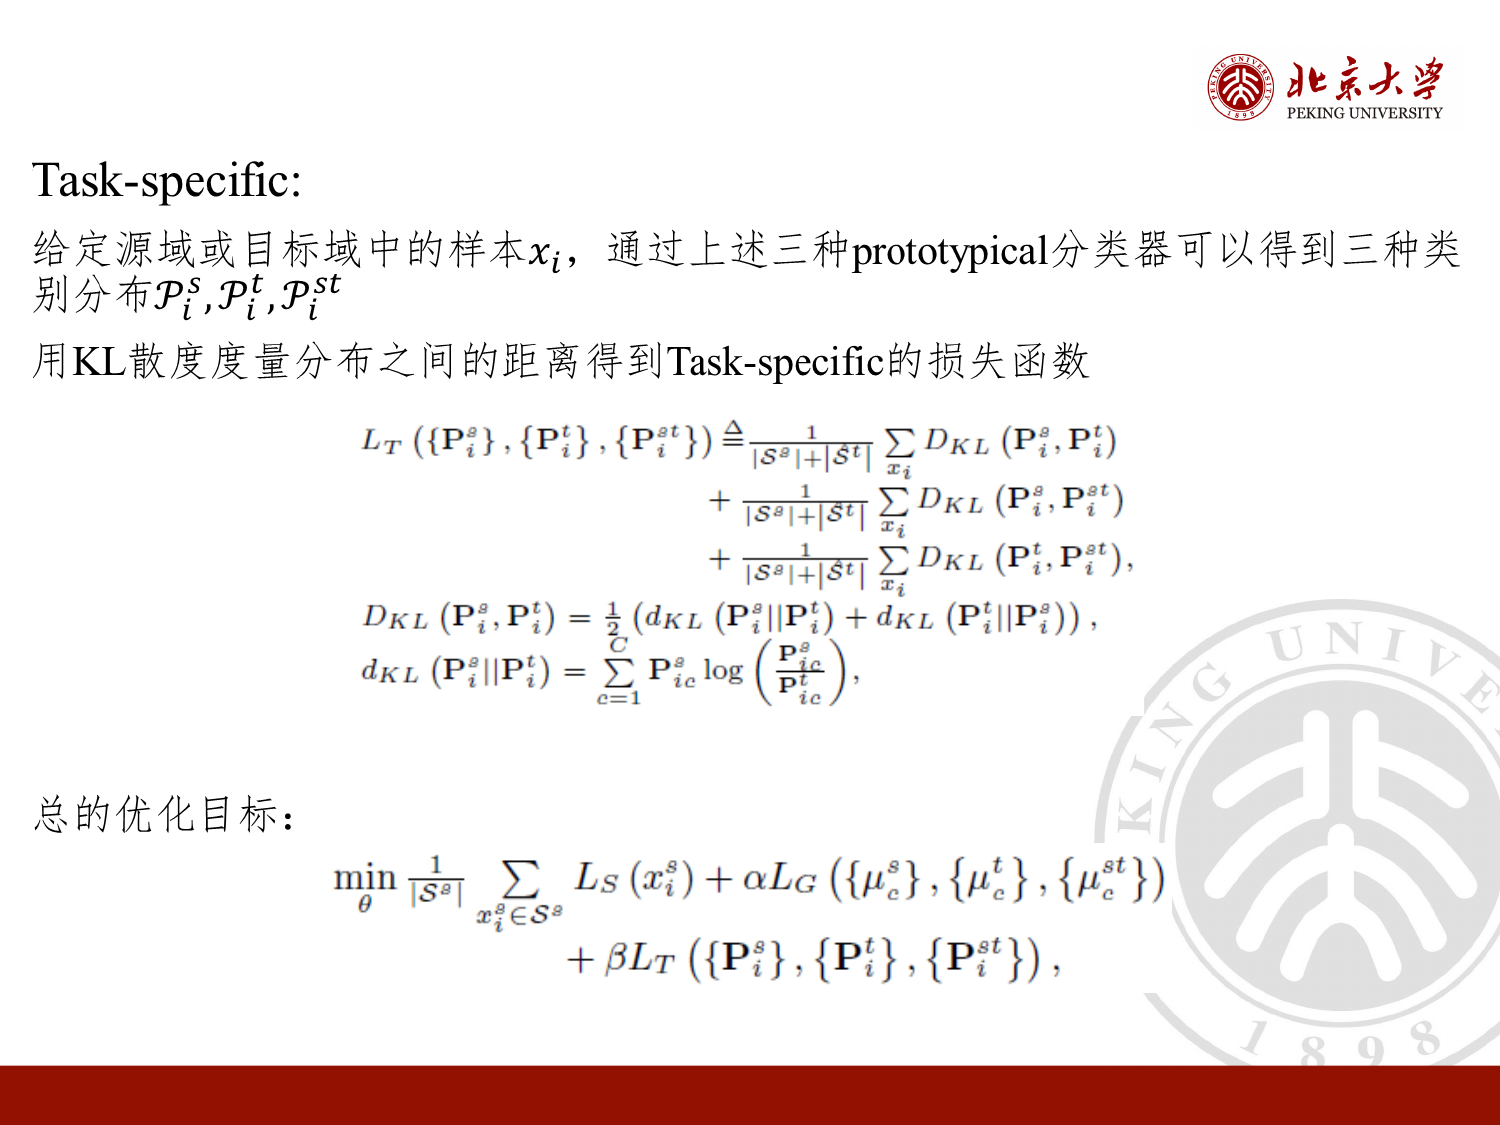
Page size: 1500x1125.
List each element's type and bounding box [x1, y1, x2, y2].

picture [328, 843, 1172, 993]
picture [355, 409, 1145, 716]
picture [1193, 44, 1464, 131]
list [0, 132, 1500, 1125]
